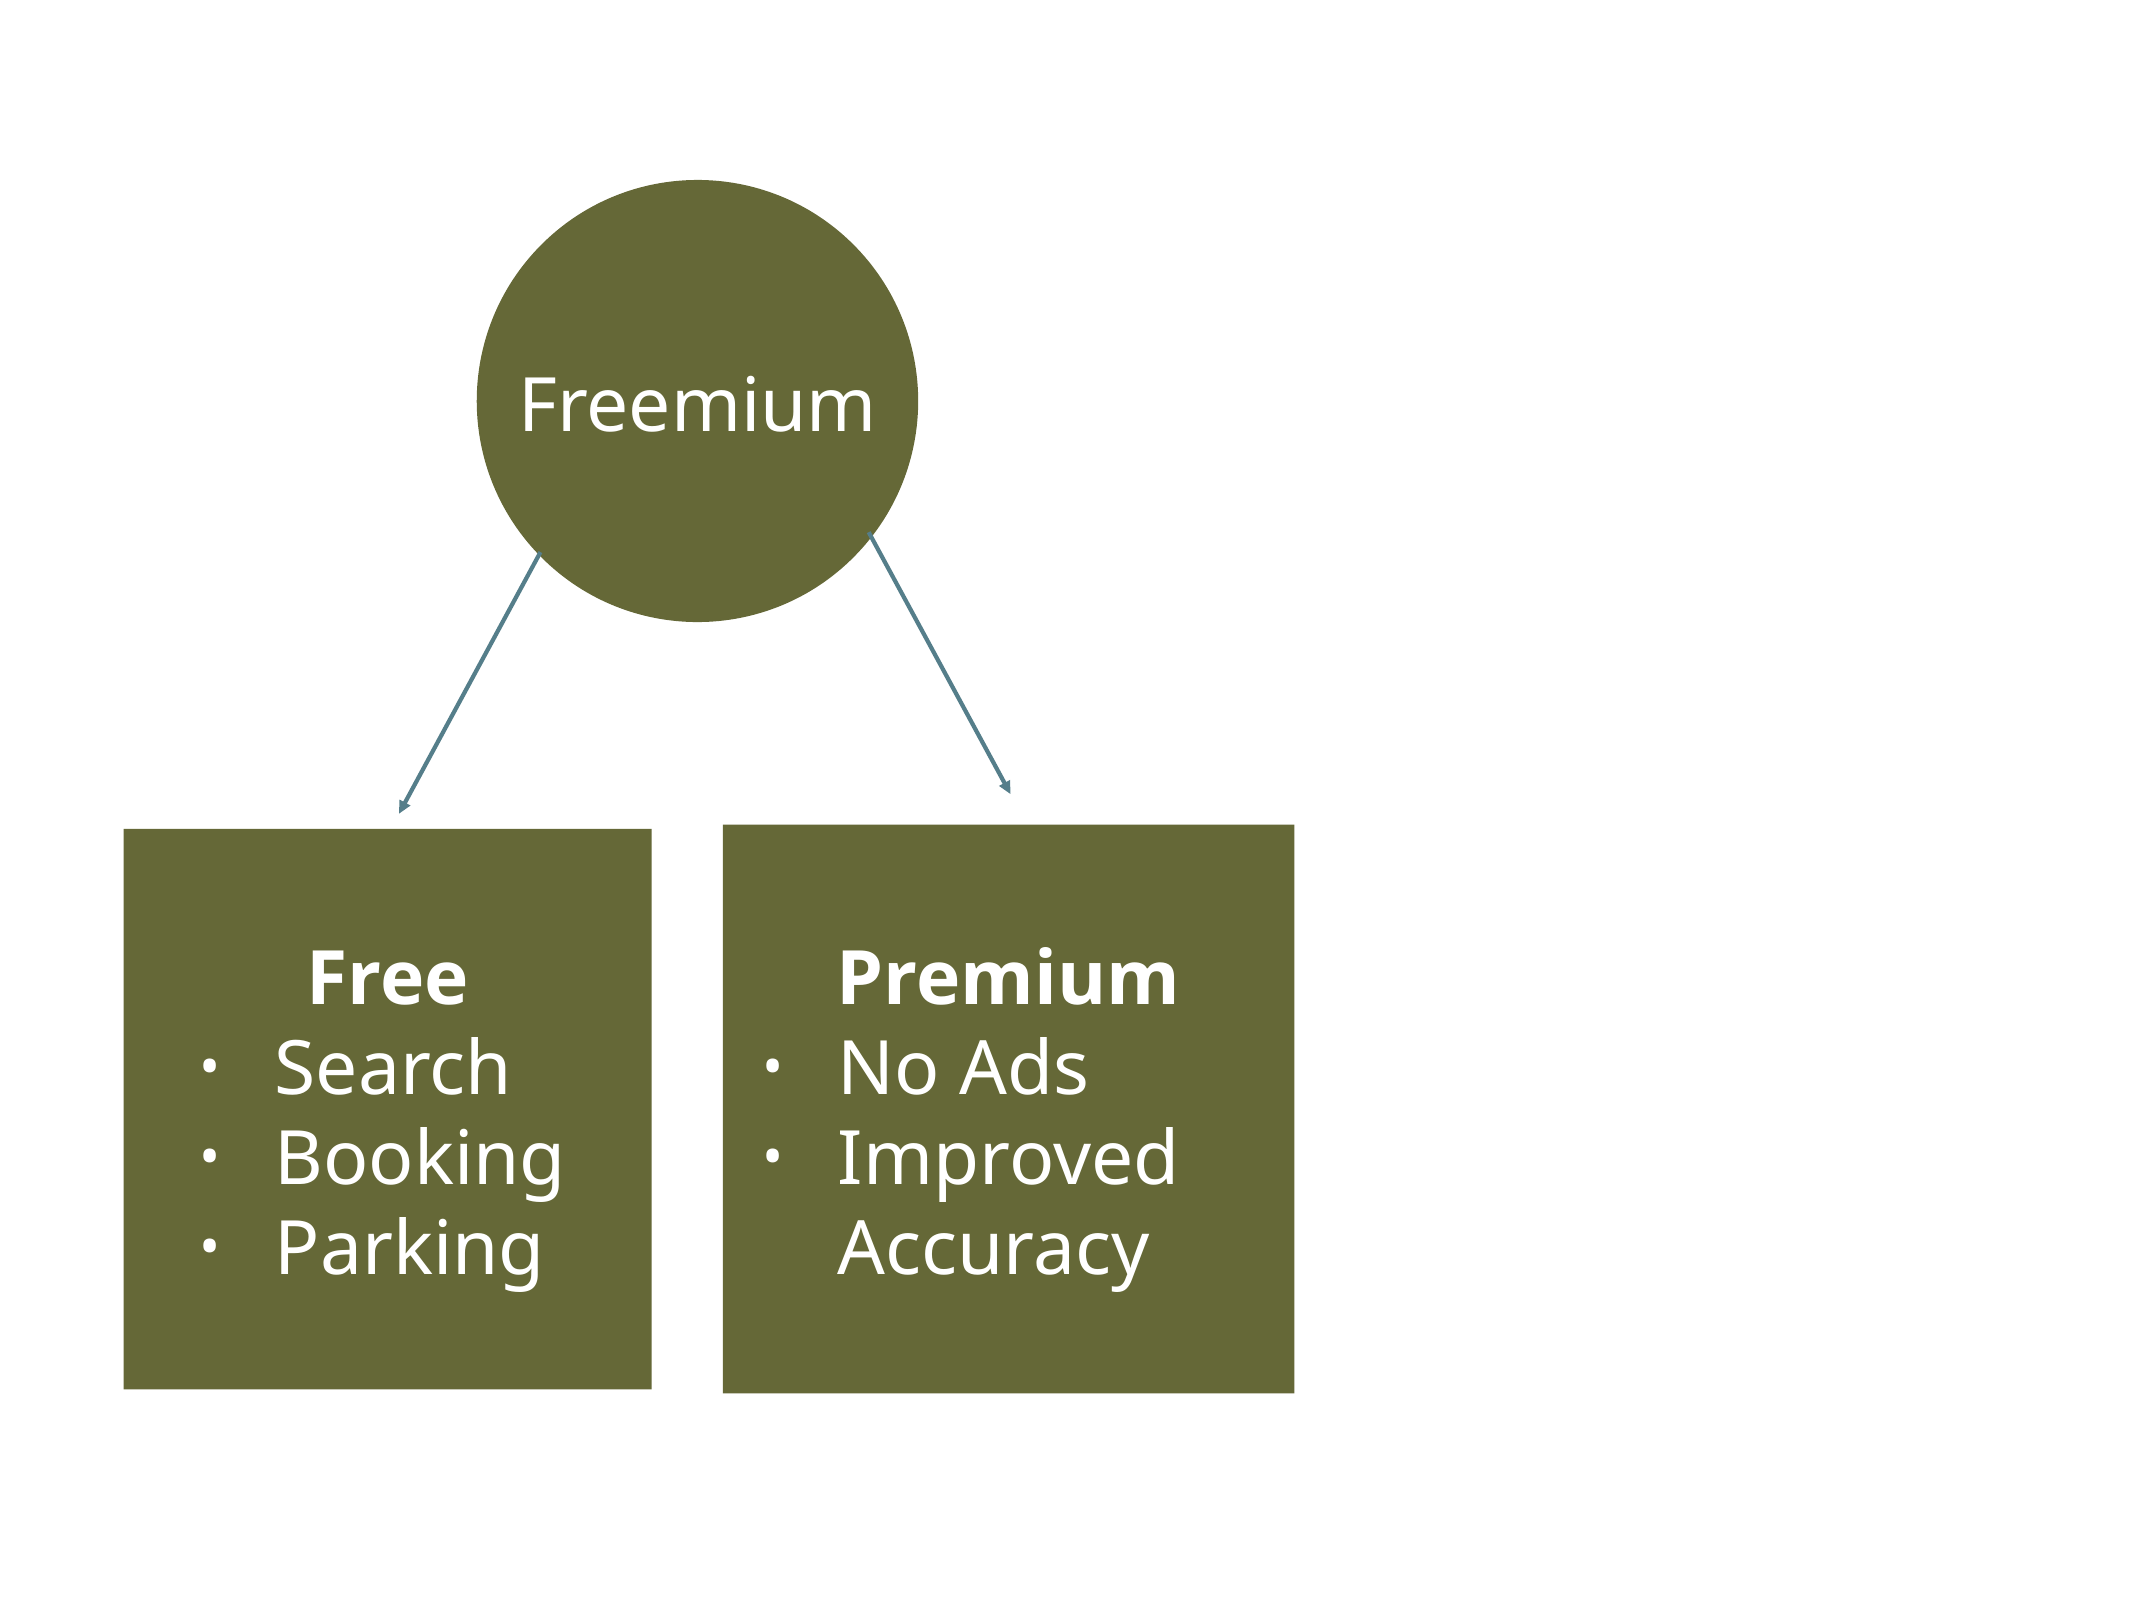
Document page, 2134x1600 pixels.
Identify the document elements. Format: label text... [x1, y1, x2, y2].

text_box [868, 532, 1011, 794]
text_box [722, 824, 1295, 1394]
text_box Freemium [518, 355, 877, 447]
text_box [123, 828, 652, 1390]
text_box [476, 179, 919, 623]
text_box [399, 552, 541, 814]
